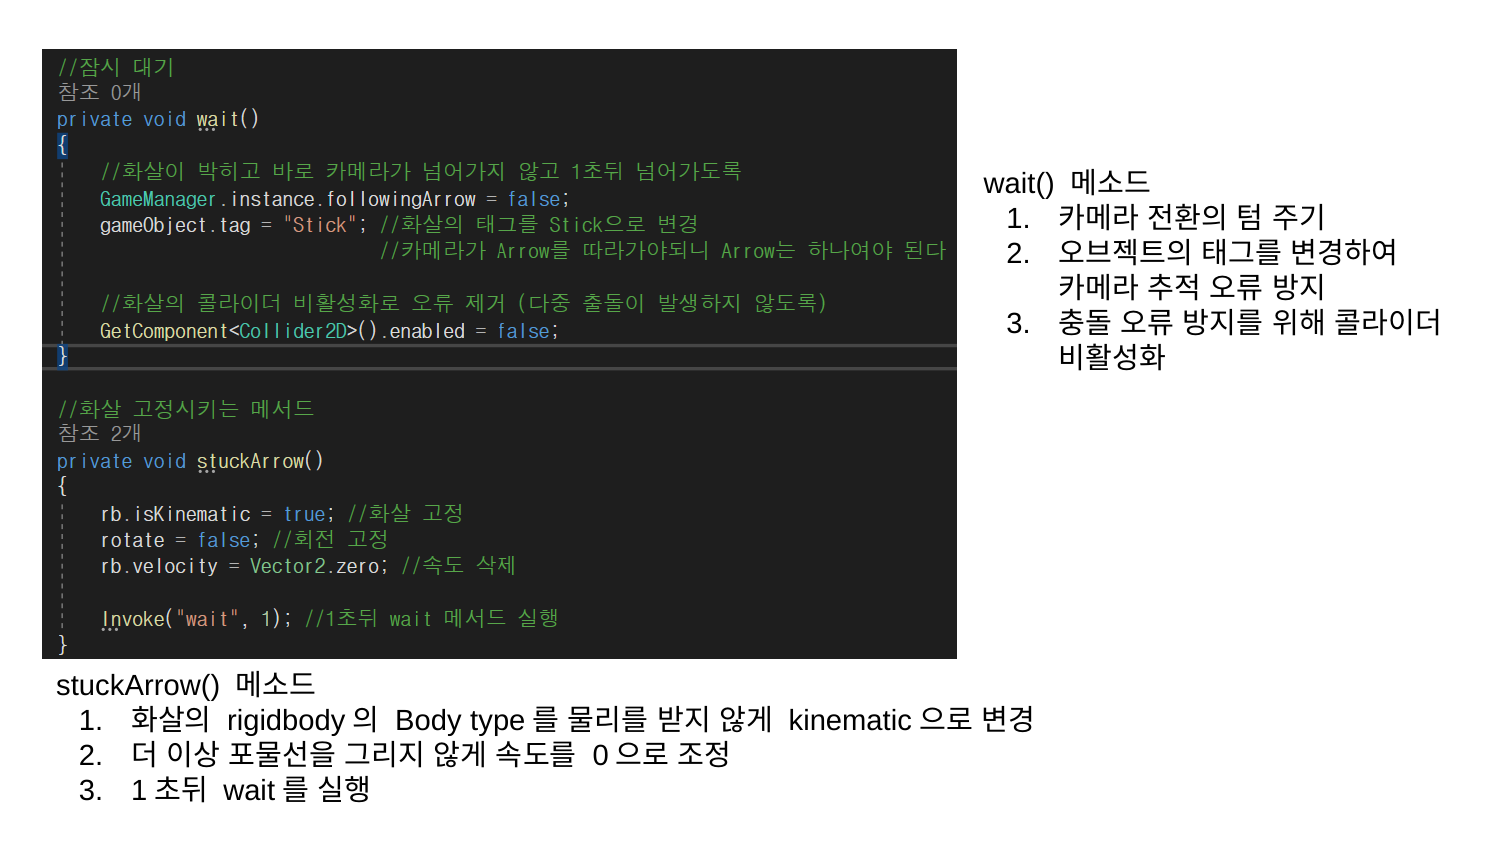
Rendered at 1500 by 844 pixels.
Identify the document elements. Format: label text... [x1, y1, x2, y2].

text_box stuckArrow() 메소드 화살의 rigidbody의 Body type를 물리를 받지 않게 kinematic으로 변경 더 이상 포물선을 그리지 않게 속도를 0으로 조정 1초뒤 wait를 실행 [40, 651, 1409, 822]
picture [42, 49, 958, 660]
text_box wait() 메소드 카메라 전환의 텀 주기 오브젝트의 태그를 변경하여 카메라 추적 오류 방지 충돌 오류 방지를 위해 콜라이더 비활성화 [968, 149, 1500, 390]
